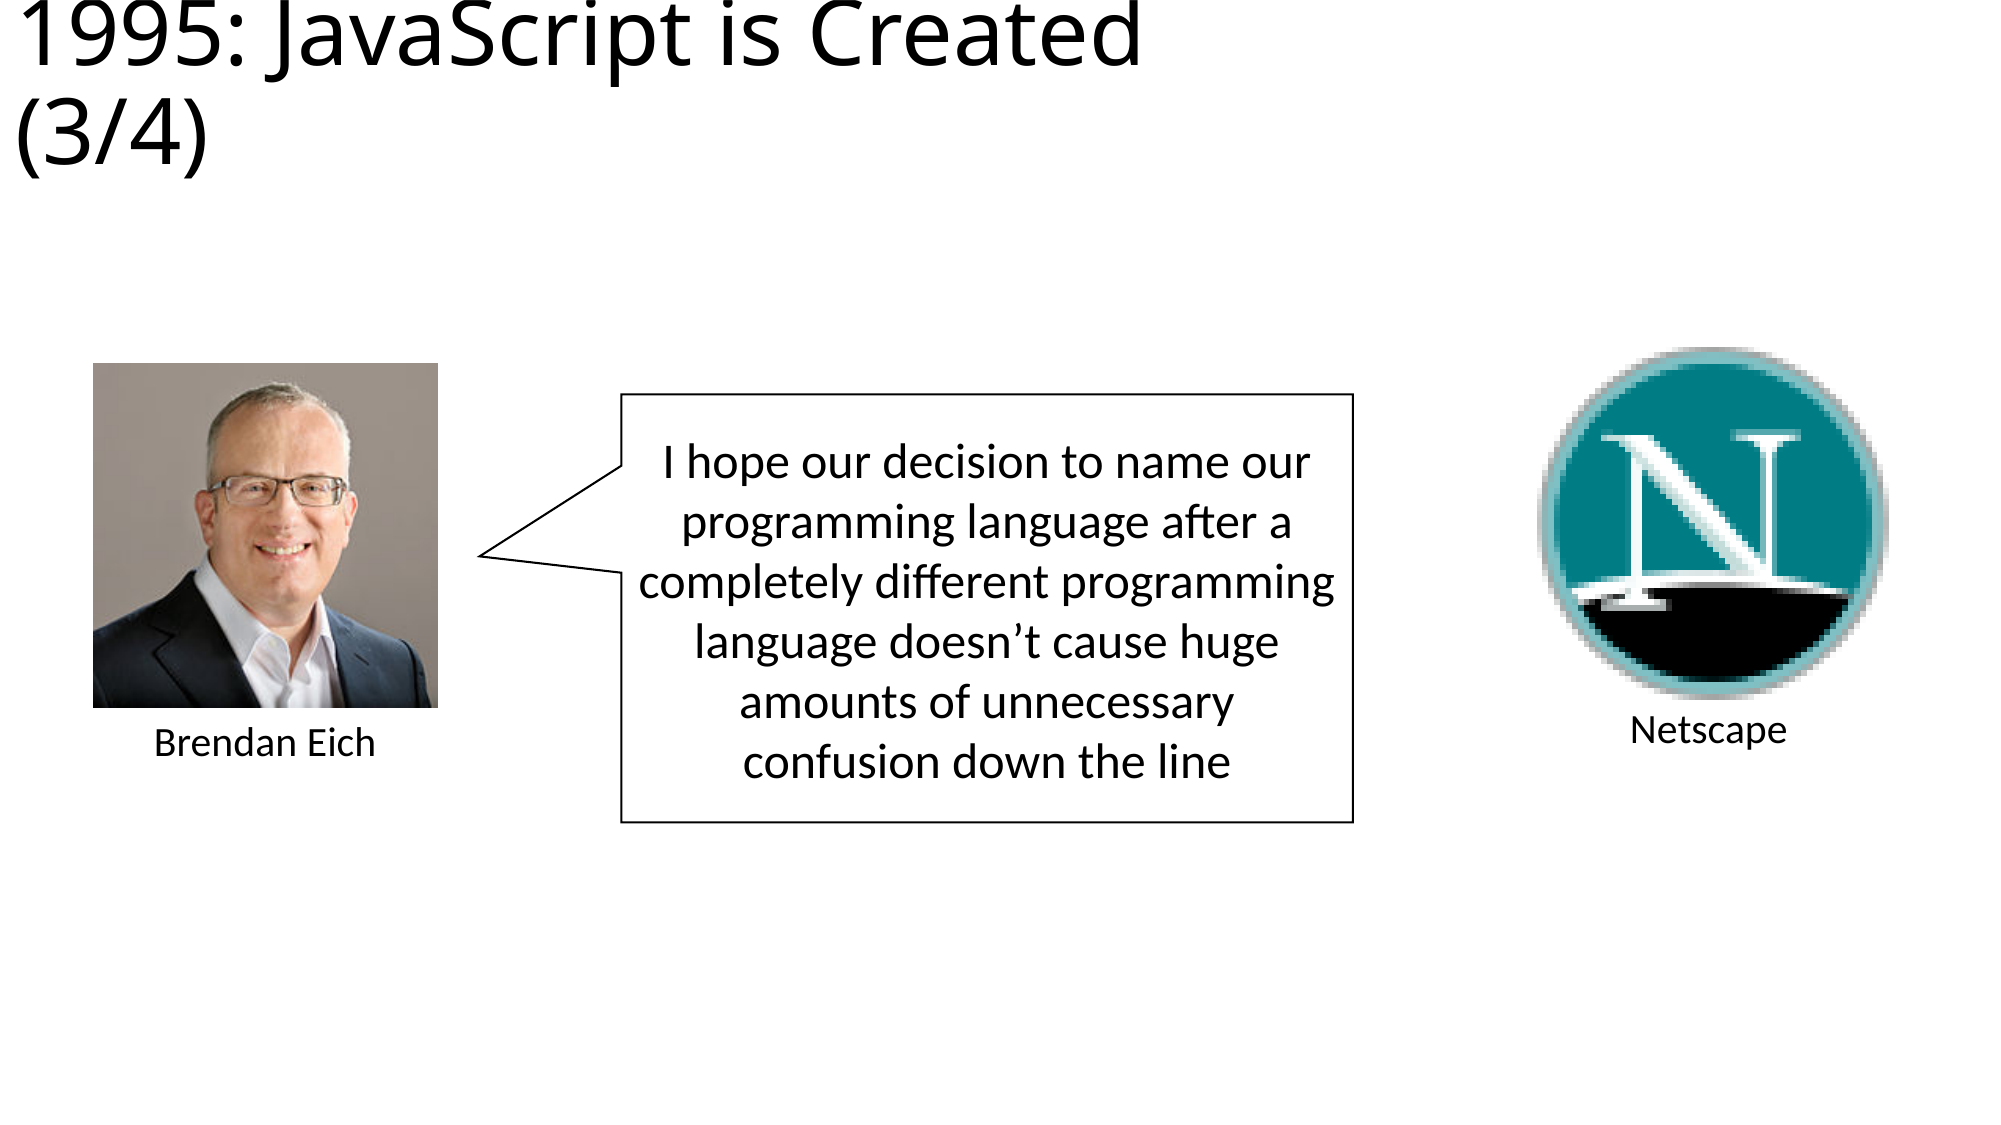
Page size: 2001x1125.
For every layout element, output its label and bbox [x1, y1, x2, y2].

text_box [0, 0, 2000, 1125]
picture [93, 363, 438, 708]
picture [1536, 347, 1907, 700]
